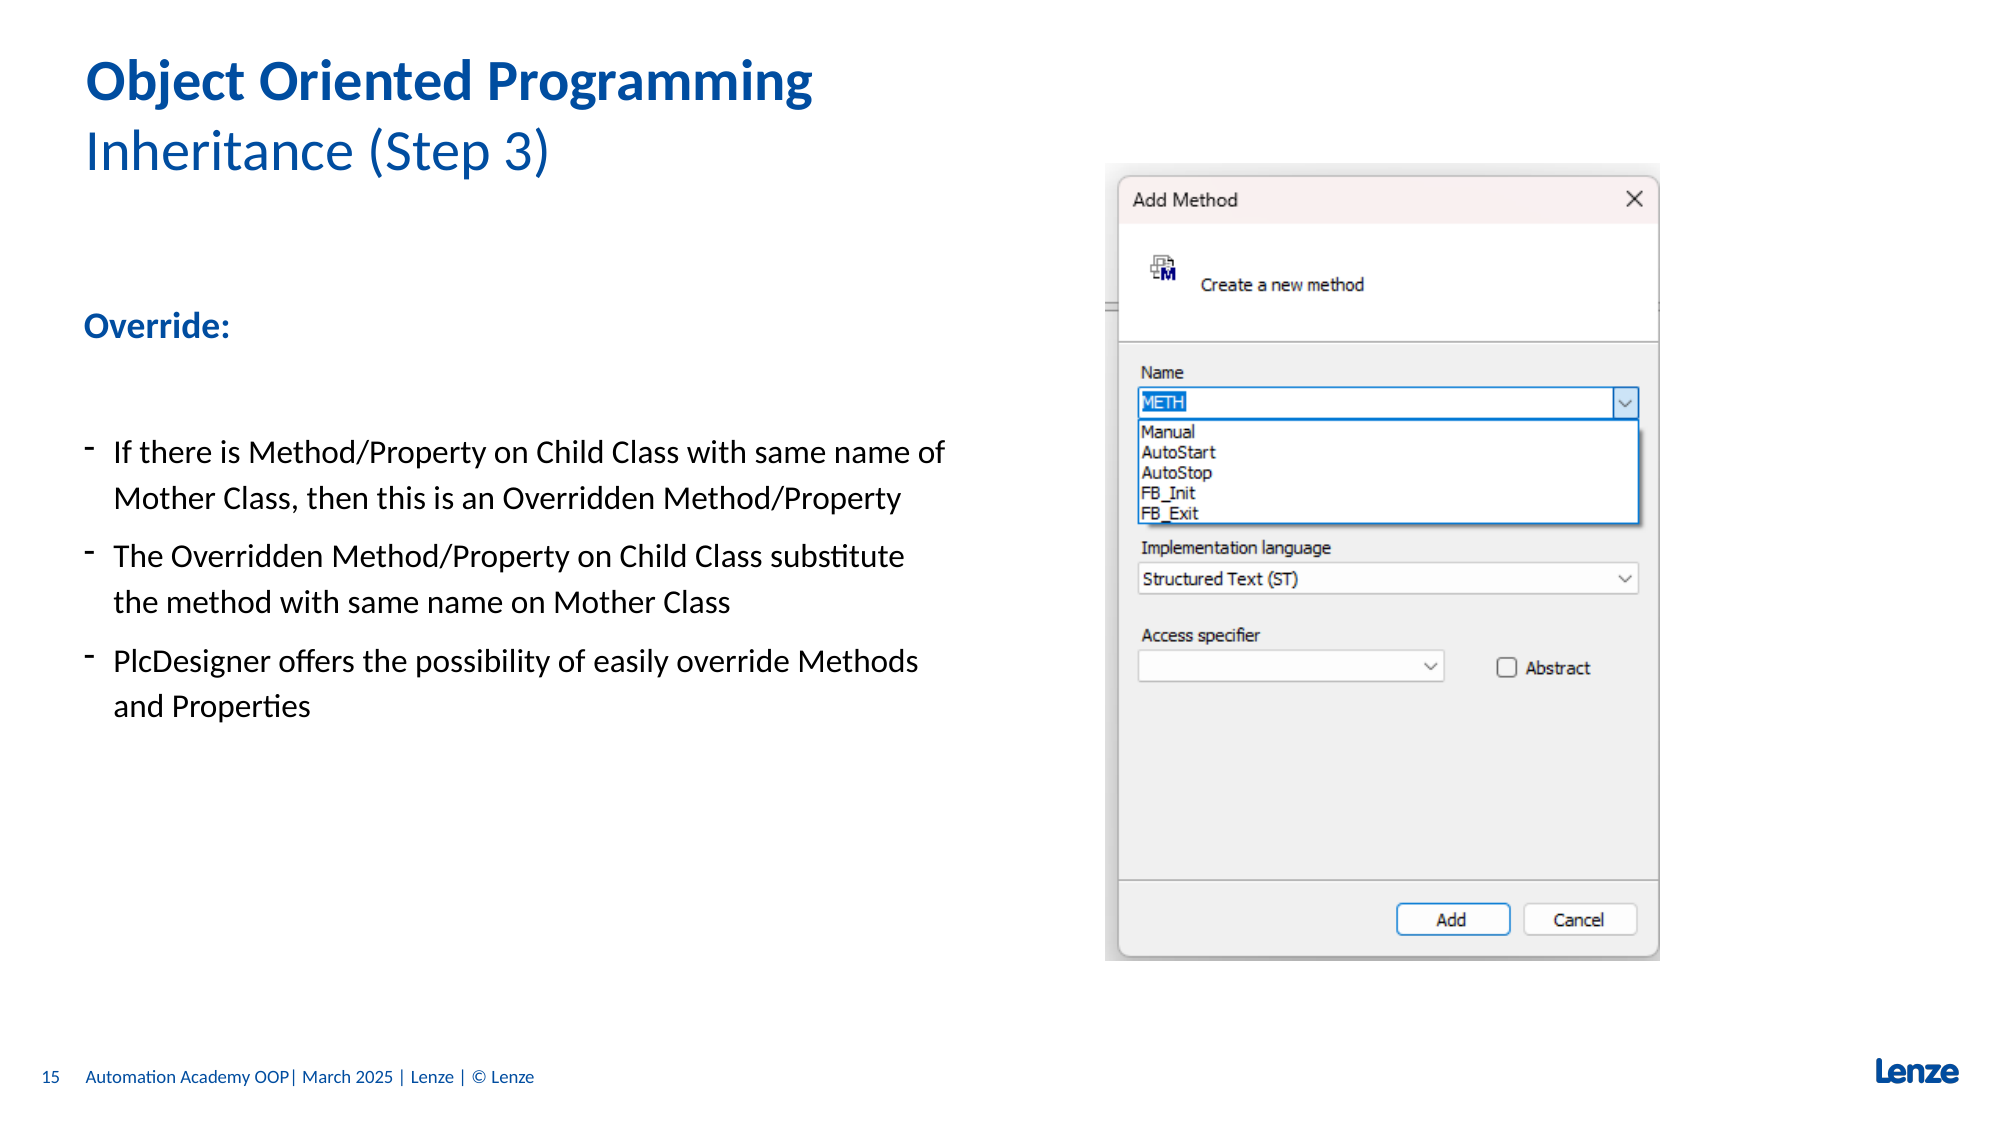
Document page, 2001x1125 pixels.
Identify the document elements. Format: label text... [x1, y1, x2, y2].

picture [1105, 163, 1660, 961]
footer Automation Academy OOP| March 2025 | Lenze | © Lenze [85, 1027, 834, 1088]
list Override: [83, 295, 958, 413]
title Inheritance (Step 3) [85, 104, 1250, 183]
list If there is Method/Property on Child Class with same name of Mother Class, then this is an Overridden Method/Property The Overridden Method/Property on Child Class substitute the method with same name on Mother Class PlcDesigner offers the possibility of easily override Methods and Properties [83, 424, 958, 948]
slide_number 15 [0, 1027, 61, 1088]
list Object Oriented Programming [84, 34, 1249, 113]
picture [1851, 1033, 1984, 1108]
